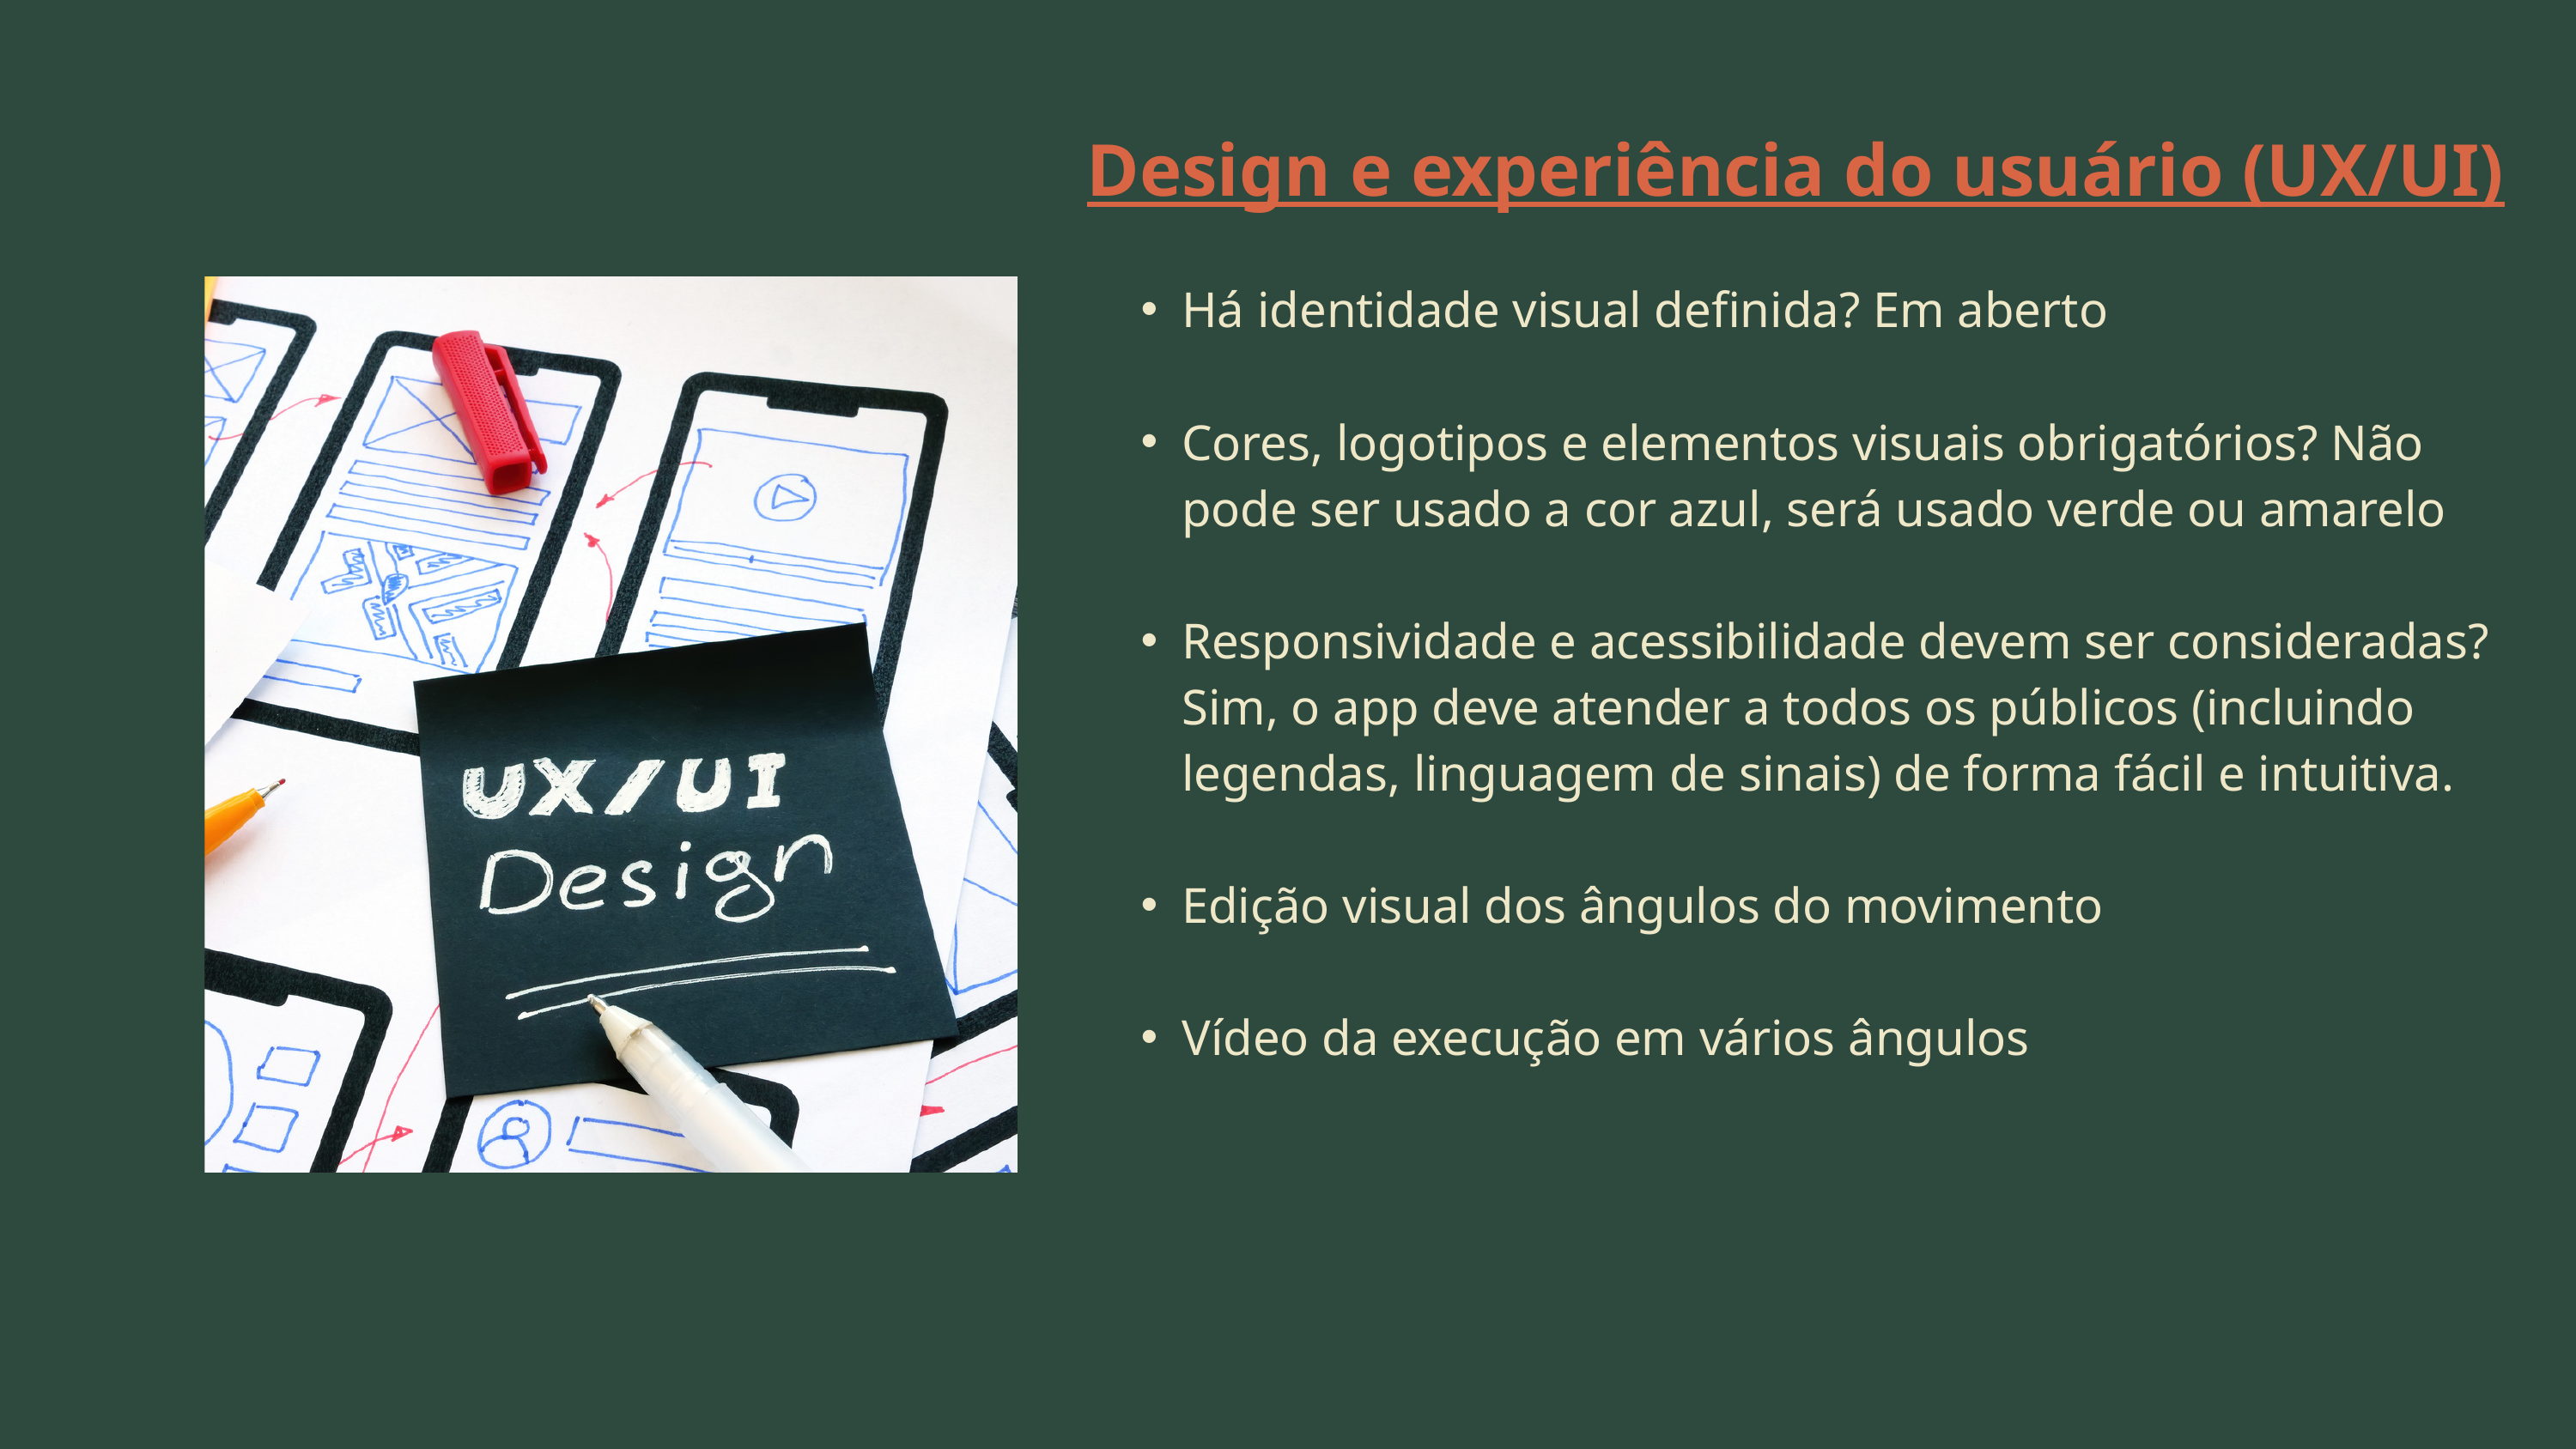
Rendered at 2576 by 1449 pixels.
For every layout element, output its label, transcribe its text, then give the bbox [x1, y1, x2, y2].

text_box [204, 276, 1018, 1173]
text_box Há identidade visual definida? Em aberto Cores, logotipos e elementos visuais obrigatórios? Não pode ser usado a cor azul, será usado verde ou amarelo Responsividade e acessibilidade devem ser consideradas? Sim, o app deve atender a todos os públicos (incluindo legendas, linguagem de sinais) de forma fácil e intuitiva. Edição visual dos ângulos do movimento Vídeo da execução em vários ângulos [1099, 271, 2491, 1131]
text_box Design e experiência do usuário (UX/UI) [1086, 142, 2576, 211]
